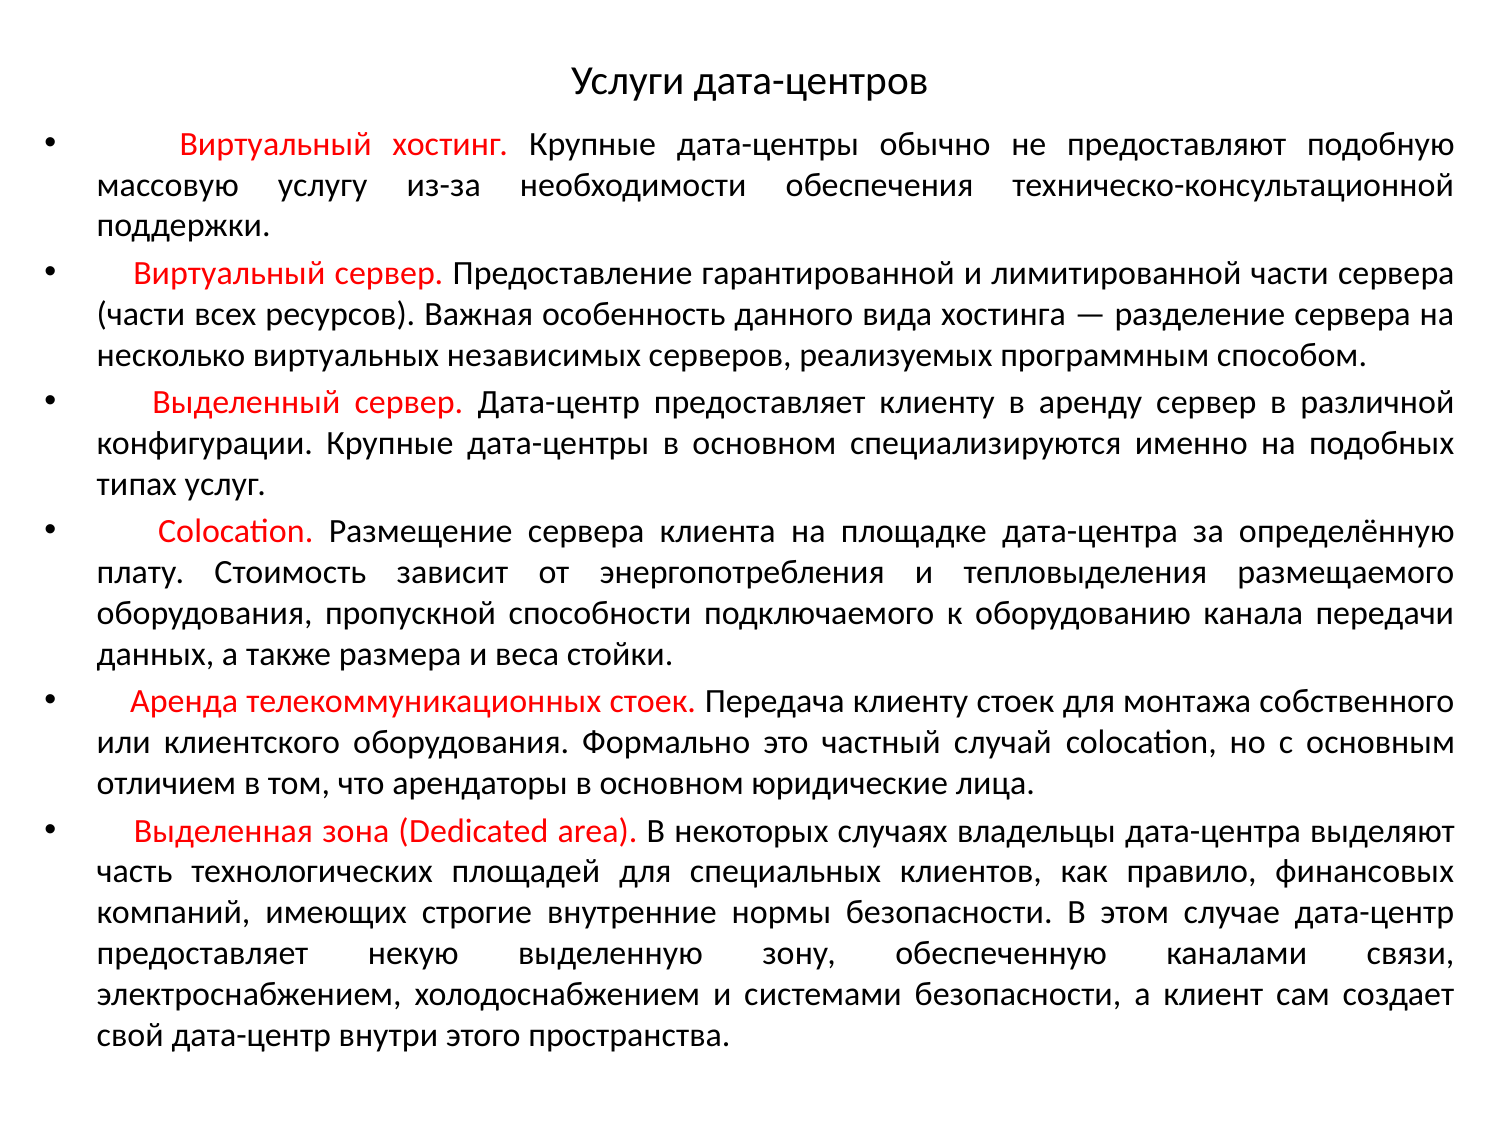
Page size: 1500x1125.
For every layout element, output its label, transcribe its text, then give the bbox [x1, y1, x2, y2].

list Виртуальный хостинг. Крупные дата-центры обычно не предоставляют подобную массовую услугу из-за необходимости обеспечения техническо-консультационной поддержки. Виртуальный сервер. Предоставление гарантированной и лимитированной части сервера (части всех ресурсов). Важная особенность данного вида хостинга — разделение сервера на несколько виртуальных независимых серверов, реализуемых программным способом. Выделенный сервер. Дата-центр предоставляет клиенту в аренду сервер в различной конфигурации. Крупные дата-центры в основном специализируются именно на подобных типах услуг. Colocation. Размещение сервера клиента на площадке дата-центра за определённую плату. Стоимость зависит от энергопотребления и тепловыделения размещаемого оборудования, пропускной способности подключаемого к оборудованию канала передачи данных, а также размера и веса стойки. Аренда телекоммуникационных стоек. Передача клиенту стоек для монтажа собственного или клиентского оборудования. Формально это частный случай colocation, но с основным отличием в том, что арендаторы в основном юридические лица. Выделенная зона (Dedicated area). В некоторых случаях владельцы дата-центра выделяют часть технологических площадей для специальных клиентов, как правило, финансовых компаний, имеющих строгие внутренние нормы безопасности. В этом случае дата-центр предоставляет некую выделенную зону, обеспеченную каналами связи, электроснабжением, холодоснабжением и системами безопасности, а клиент сам создает свой дата-центр внутри этого пространства. [29, 113, 1471, 1094]
title Услуги дата-центров [75, 45, 1425, 113]
